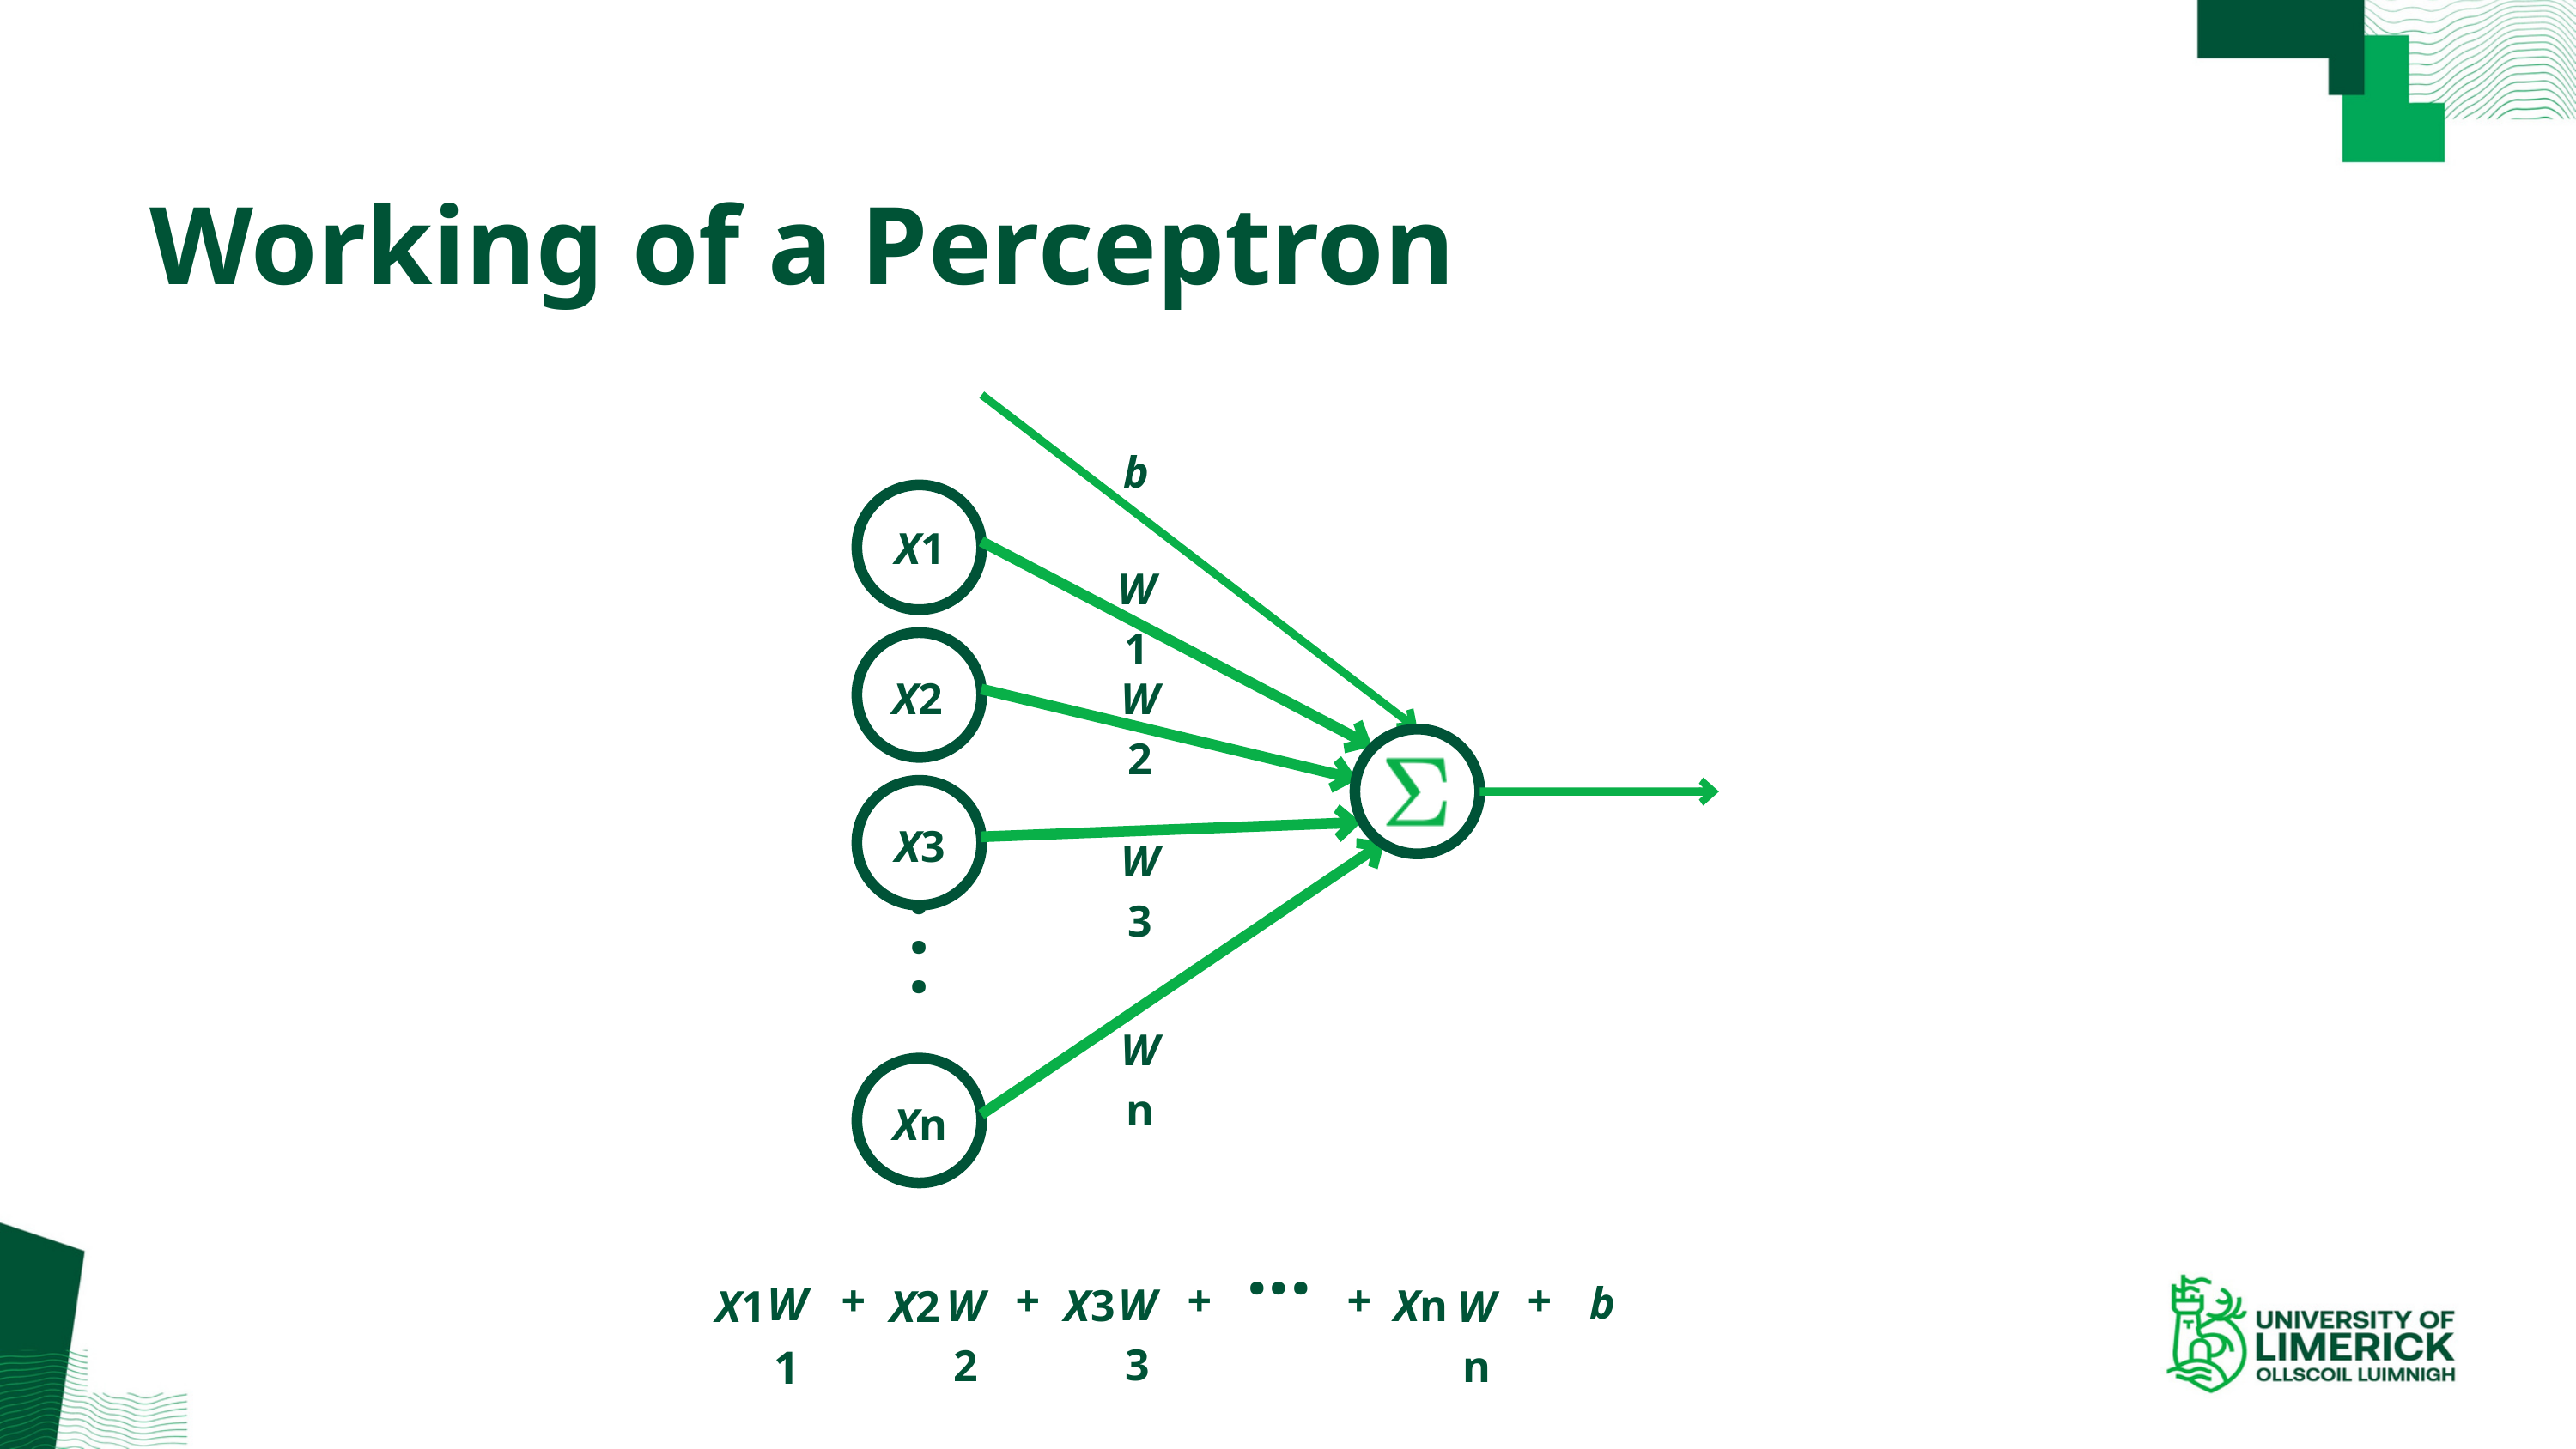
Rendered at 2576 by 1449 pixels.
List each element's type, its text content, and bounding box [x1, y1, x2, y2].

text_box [825, 1268, 1388, 1324]
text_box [1354, 729, 1480, 854]
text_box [856, 484, 982, 1184]
text_box Working of a Perceptron [149, 190, 2346, 306]
text_box Xn [1392, 1270, 1449, 1331]
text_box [1511, 1268, 1631, 1326]
text_box Wn [1449, 1270, 1505, 1391]
text_box W2 [938, 1331, 993, 1391]
picture [1373, 751, 1461, 834]
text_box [1109, 557, 1169, 1075]
text_box W3 [1109, 1331, 1165, 1390]
text_box [0, 0, 2576, 1449]
text_box W1 [756, 1267, 819, 1393]
text_box b [1109, 436, 1164, 497]
text_box [1483, 785, 1719, 798]
text_box X1 [713, 1270, 769, 1331]
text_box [978, 537, 1388, 1119]
